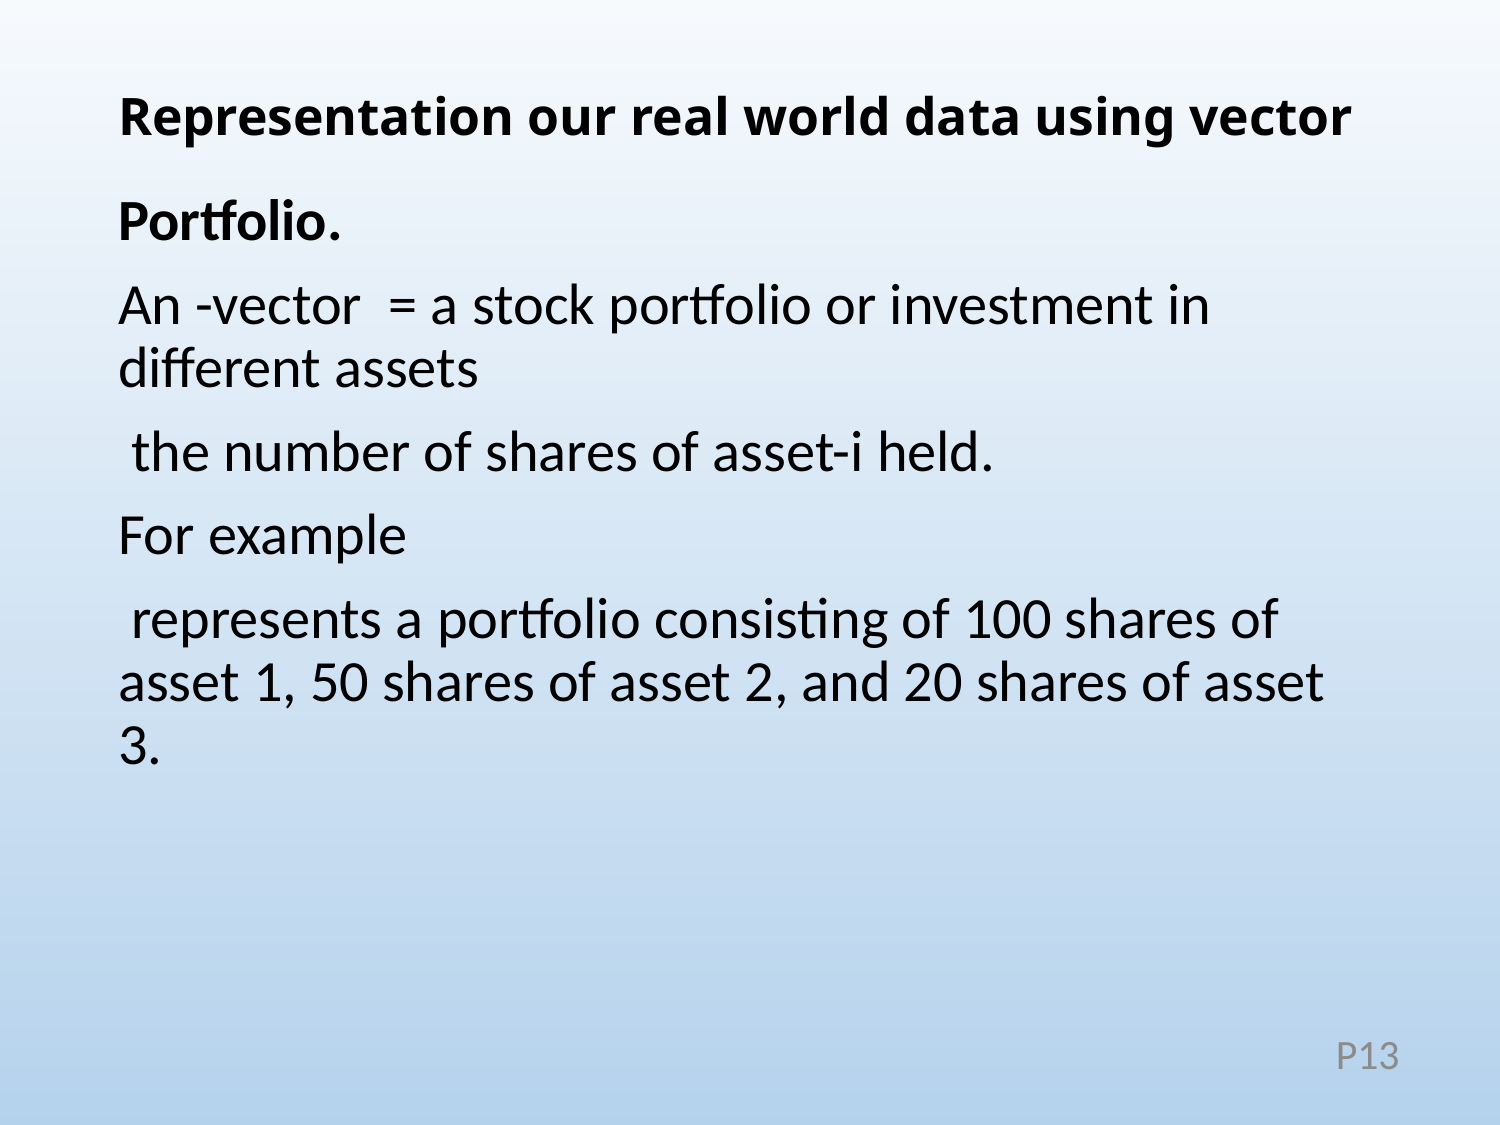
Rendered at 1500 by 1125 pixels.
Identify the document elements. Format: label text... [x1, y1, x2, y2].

footer P13 [1302, 1022, 1434, 1083]
title Representation our real world data using vector [103, 59, 1397, 164]
